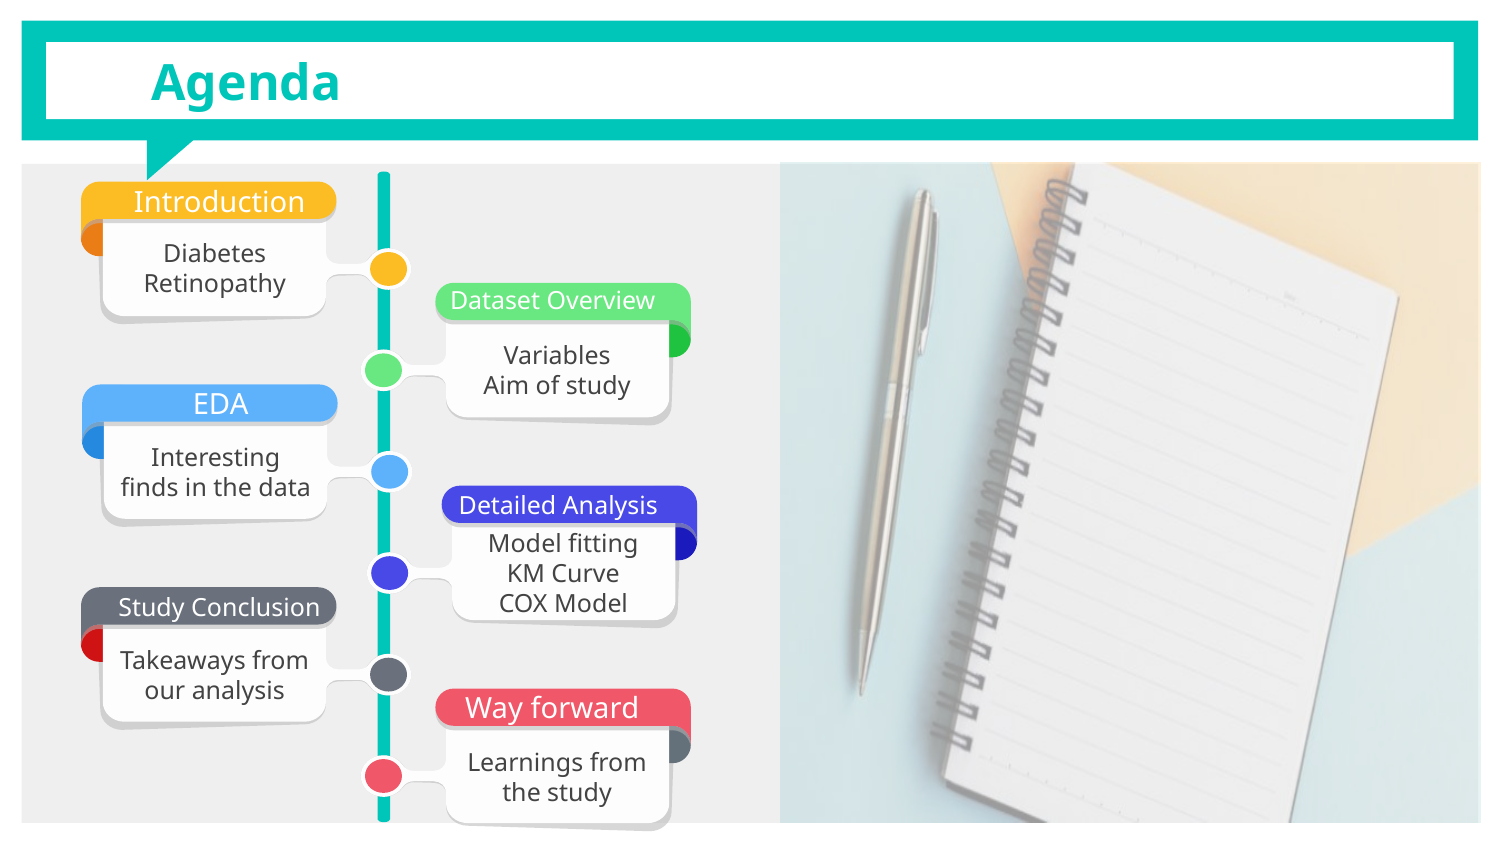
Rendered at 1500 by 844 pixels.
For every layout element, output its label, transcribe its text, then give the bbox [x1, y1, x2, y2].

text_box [360, 688, 692, 832]
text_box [80, 181, 412, 325]
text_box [81, 384, 413, 528]
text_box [80, 587, 412, 731]
text_box [377, 171, 391, 180]
title Agenda [136, 20, 1441, 141]
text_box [360, 268, 692, 426]
picture [780, 162, 1481, 823]
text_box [366, 485, 698, 629]
